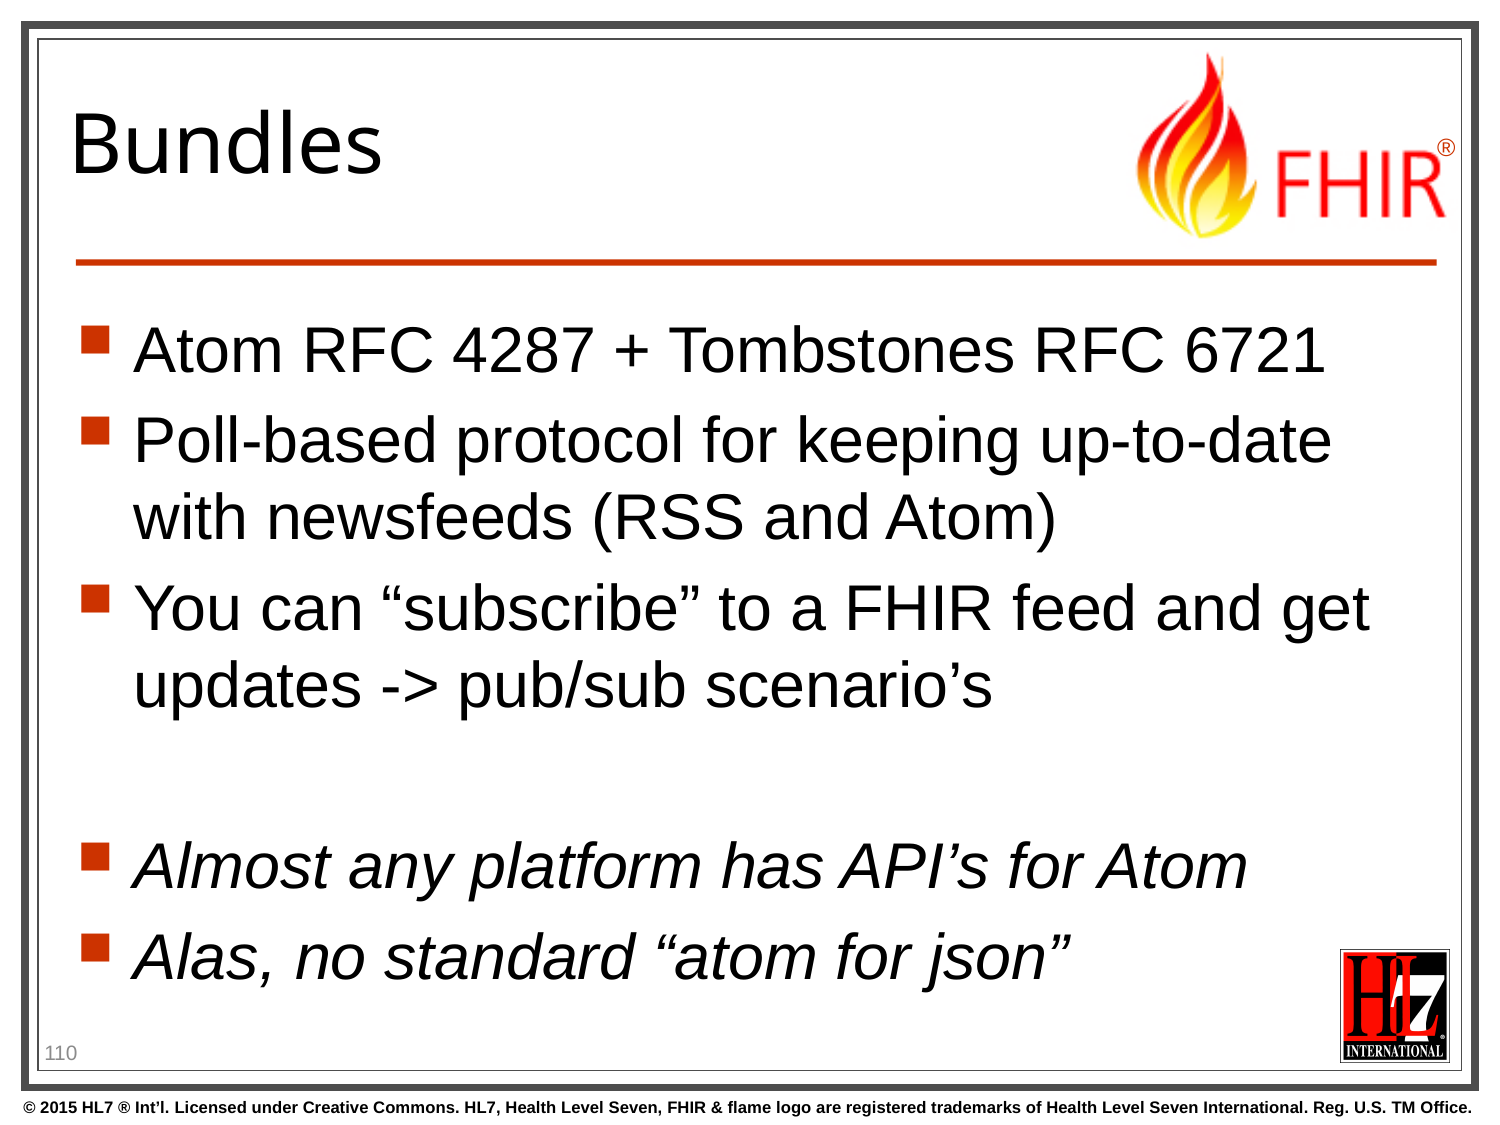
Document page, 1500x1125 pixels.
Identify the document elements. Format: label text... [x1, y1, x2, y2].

list Atom RFC 4287 + Tombstones RFC 6721 Poll-based protocol for keeping up-to-date with newsfeeds (RSS and Atom) You can “subscribe” to a FHIR feed and get updates -> pub/sub scenario’s Almost any platform has API’s for Atom Alas, no standard “atom for json” [62, 299, 1438, 1059]
picture [1124, 42, 1458, 249]
picture [1340, 949, 1450, 1063]
slide_number 110 [29, 1034, 148, 1071]
title Bundles [53, 54, 1128, 244]
